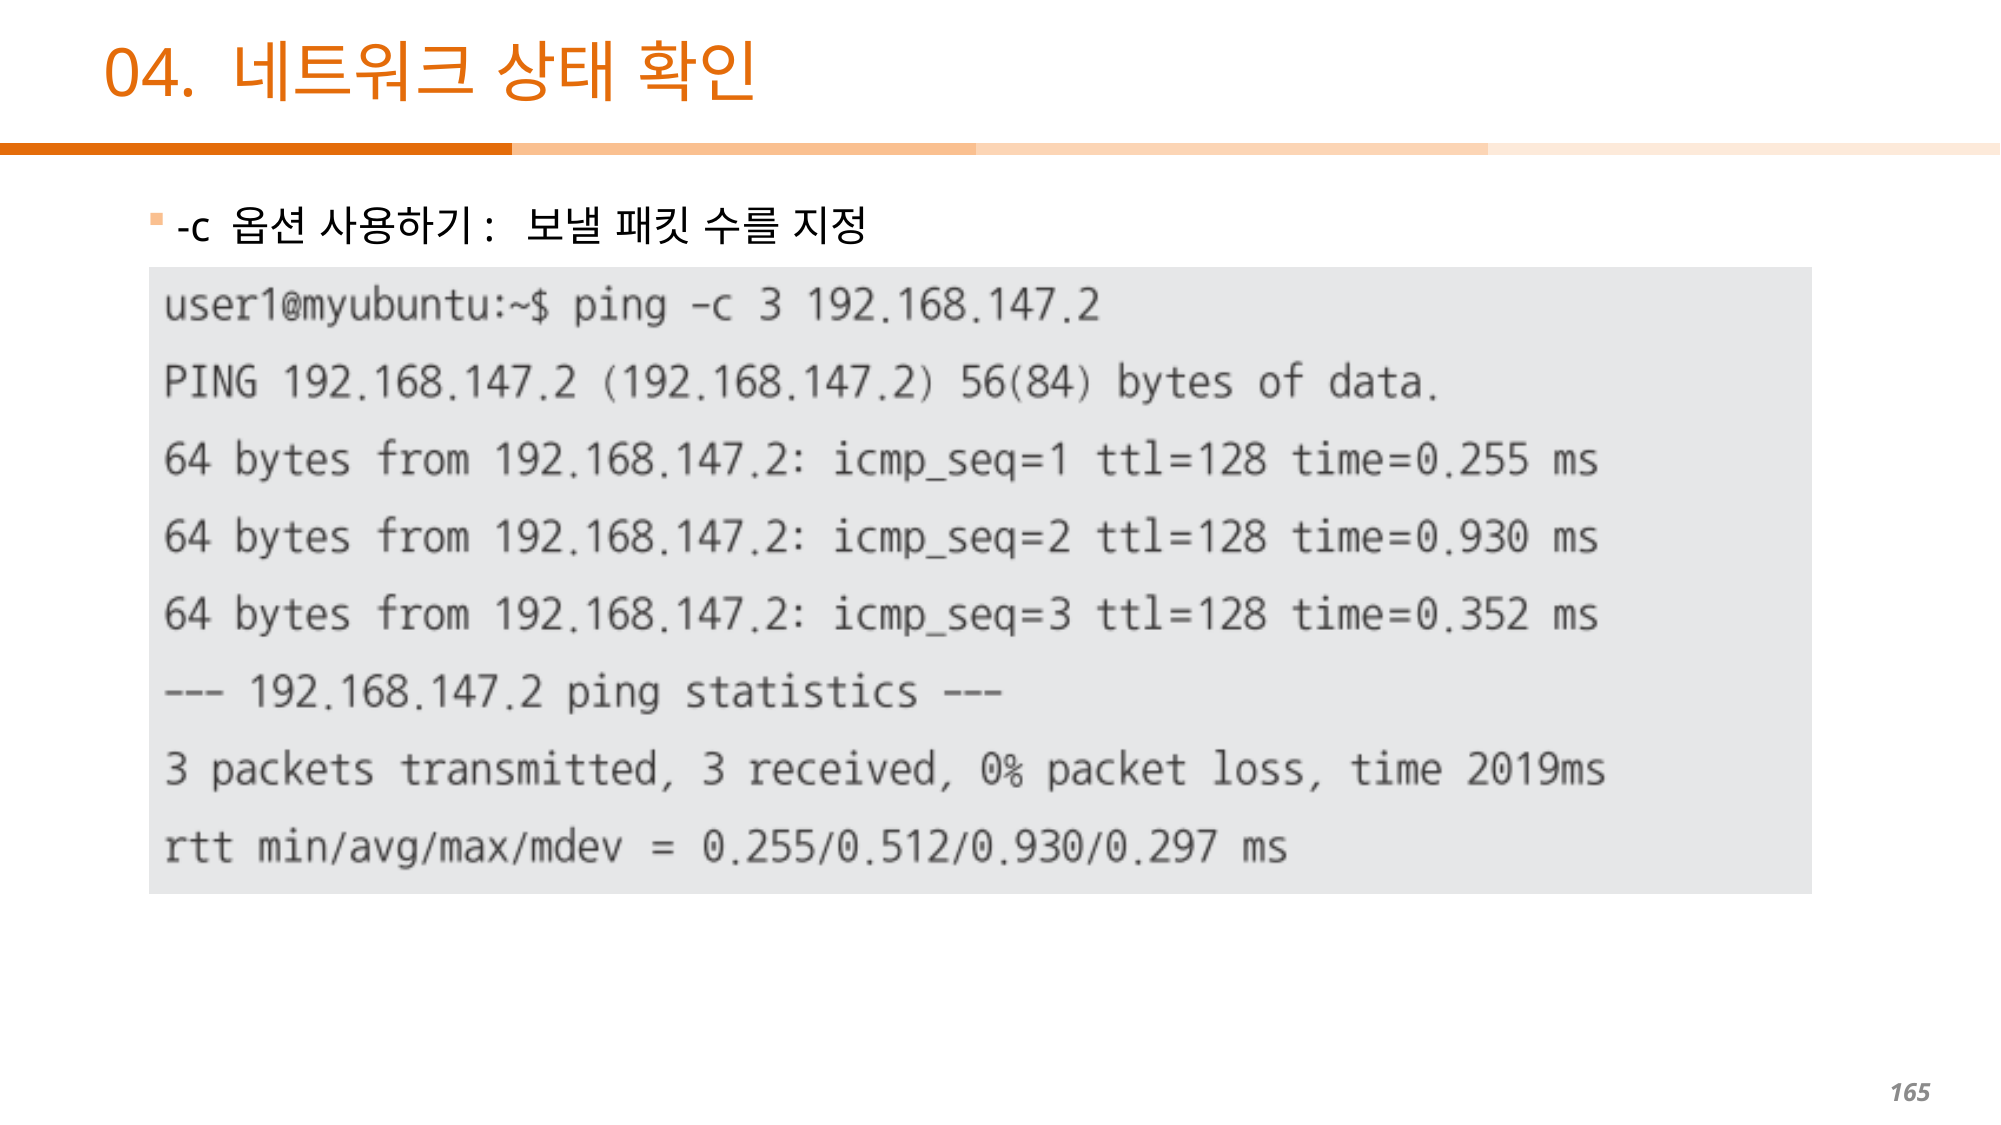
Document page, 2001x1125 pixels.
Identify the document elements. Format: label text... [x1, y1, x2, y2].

list -c 옵션 사용하기: 보낼 패킷 수를 지정 [88, 176, 1920, 1083]
title 04. 네트워크 상태 확인 [88, 18, 1920, 122]
picture [149, 266, 1812, 894]
